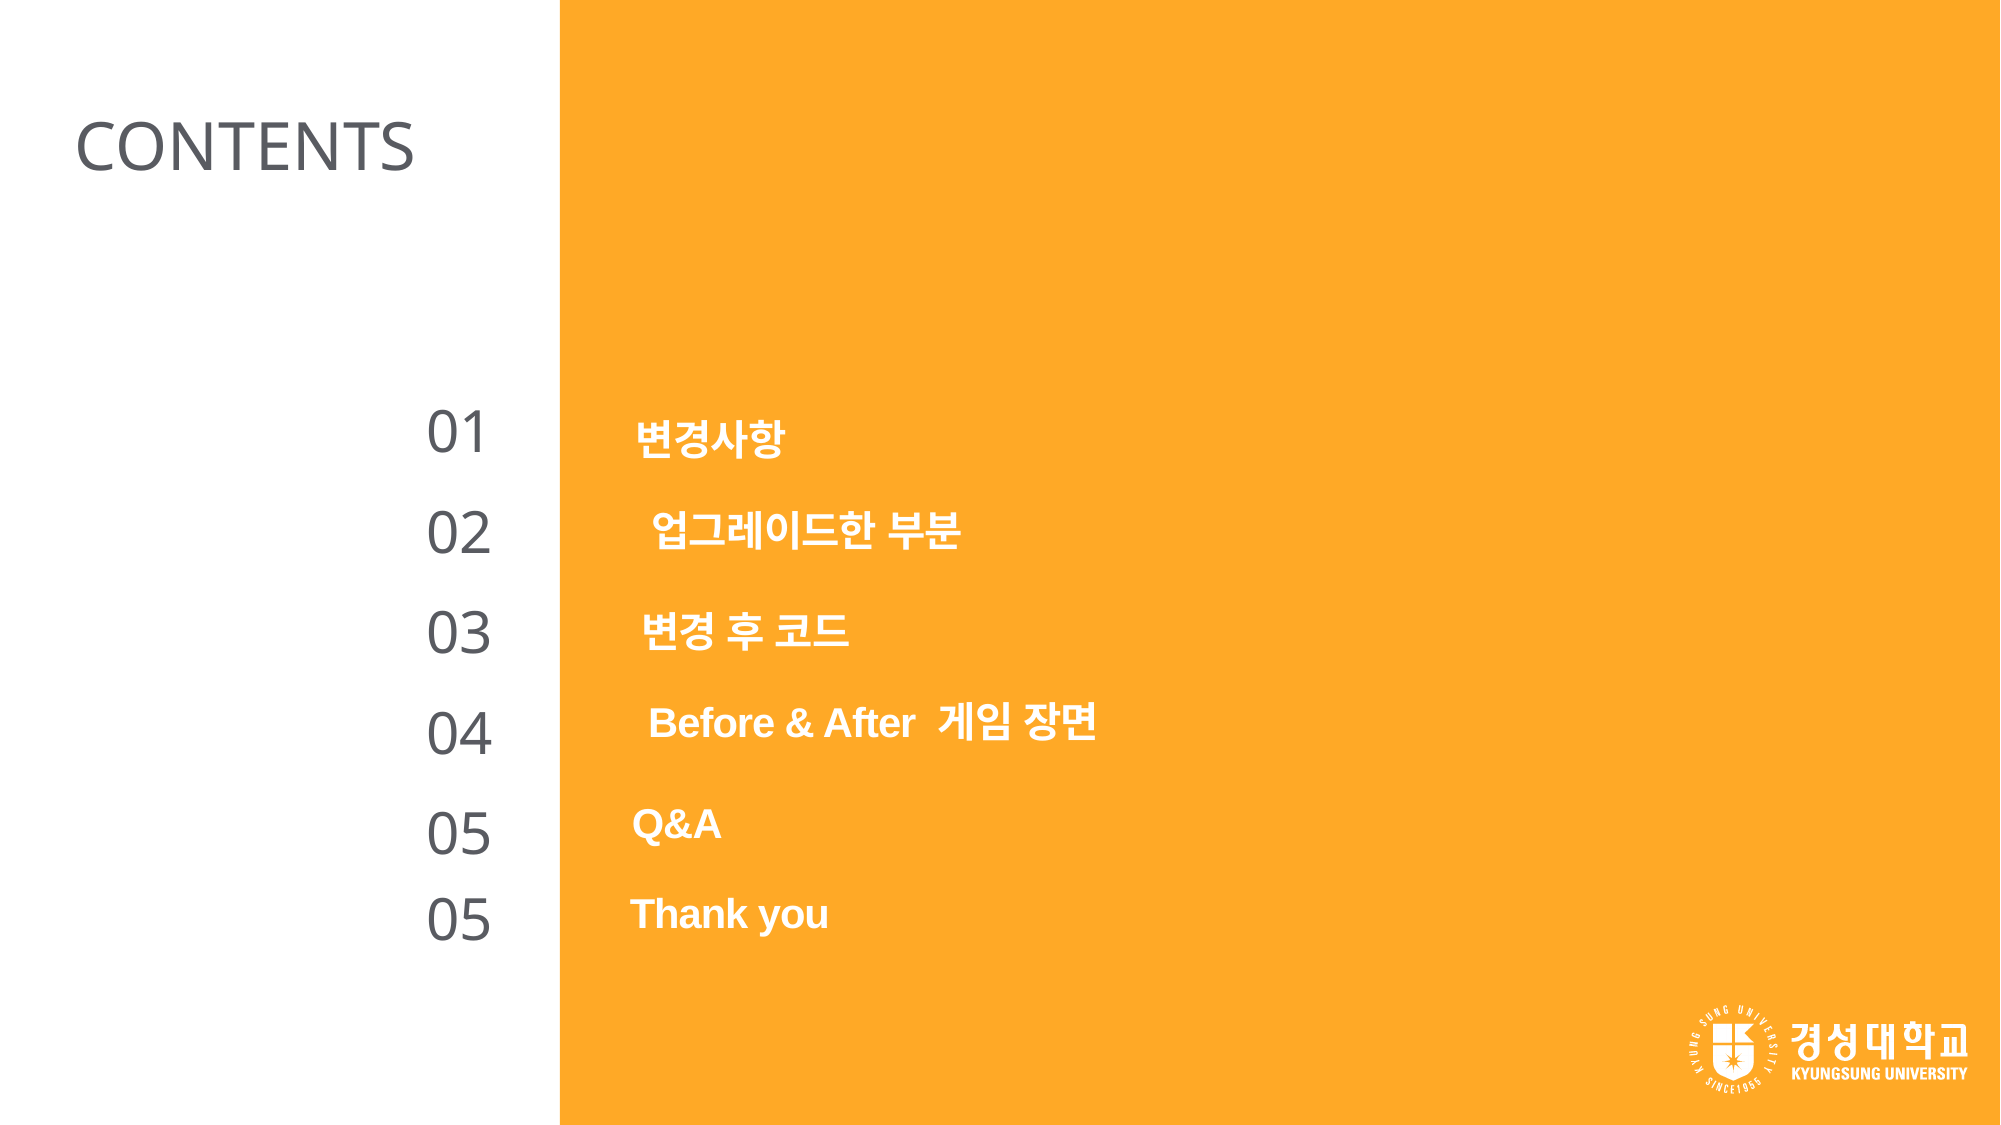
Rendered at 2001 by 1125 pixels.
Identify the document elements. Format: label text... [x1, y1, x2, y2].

text_box Before & After 게임 장면 [633, 688, 1115, 753]
text_box 04 [411, 688, 508, 774]
text_box 업그레이드한 부분 [636, 497, 978, 562]
text_box Q&A [617, 789, 738, 854]
text_box 변경 후 코드 [626, 598, 866, 663]
text_box 05 [411, 789, 508, 874]
text_box 변경사항 [621, 406, 802, 472]
text_box 02 [411, 487, 508, 573]
text_box Thank you [615, 879, 846, 945]
text_box 05 [411, 874, 508, 960]
text_box 03 [411, 588, 508, 673]
text_box 01 [411, 387, 508, 472]
text_box CONTENTS [60, 111, 564, 191]
